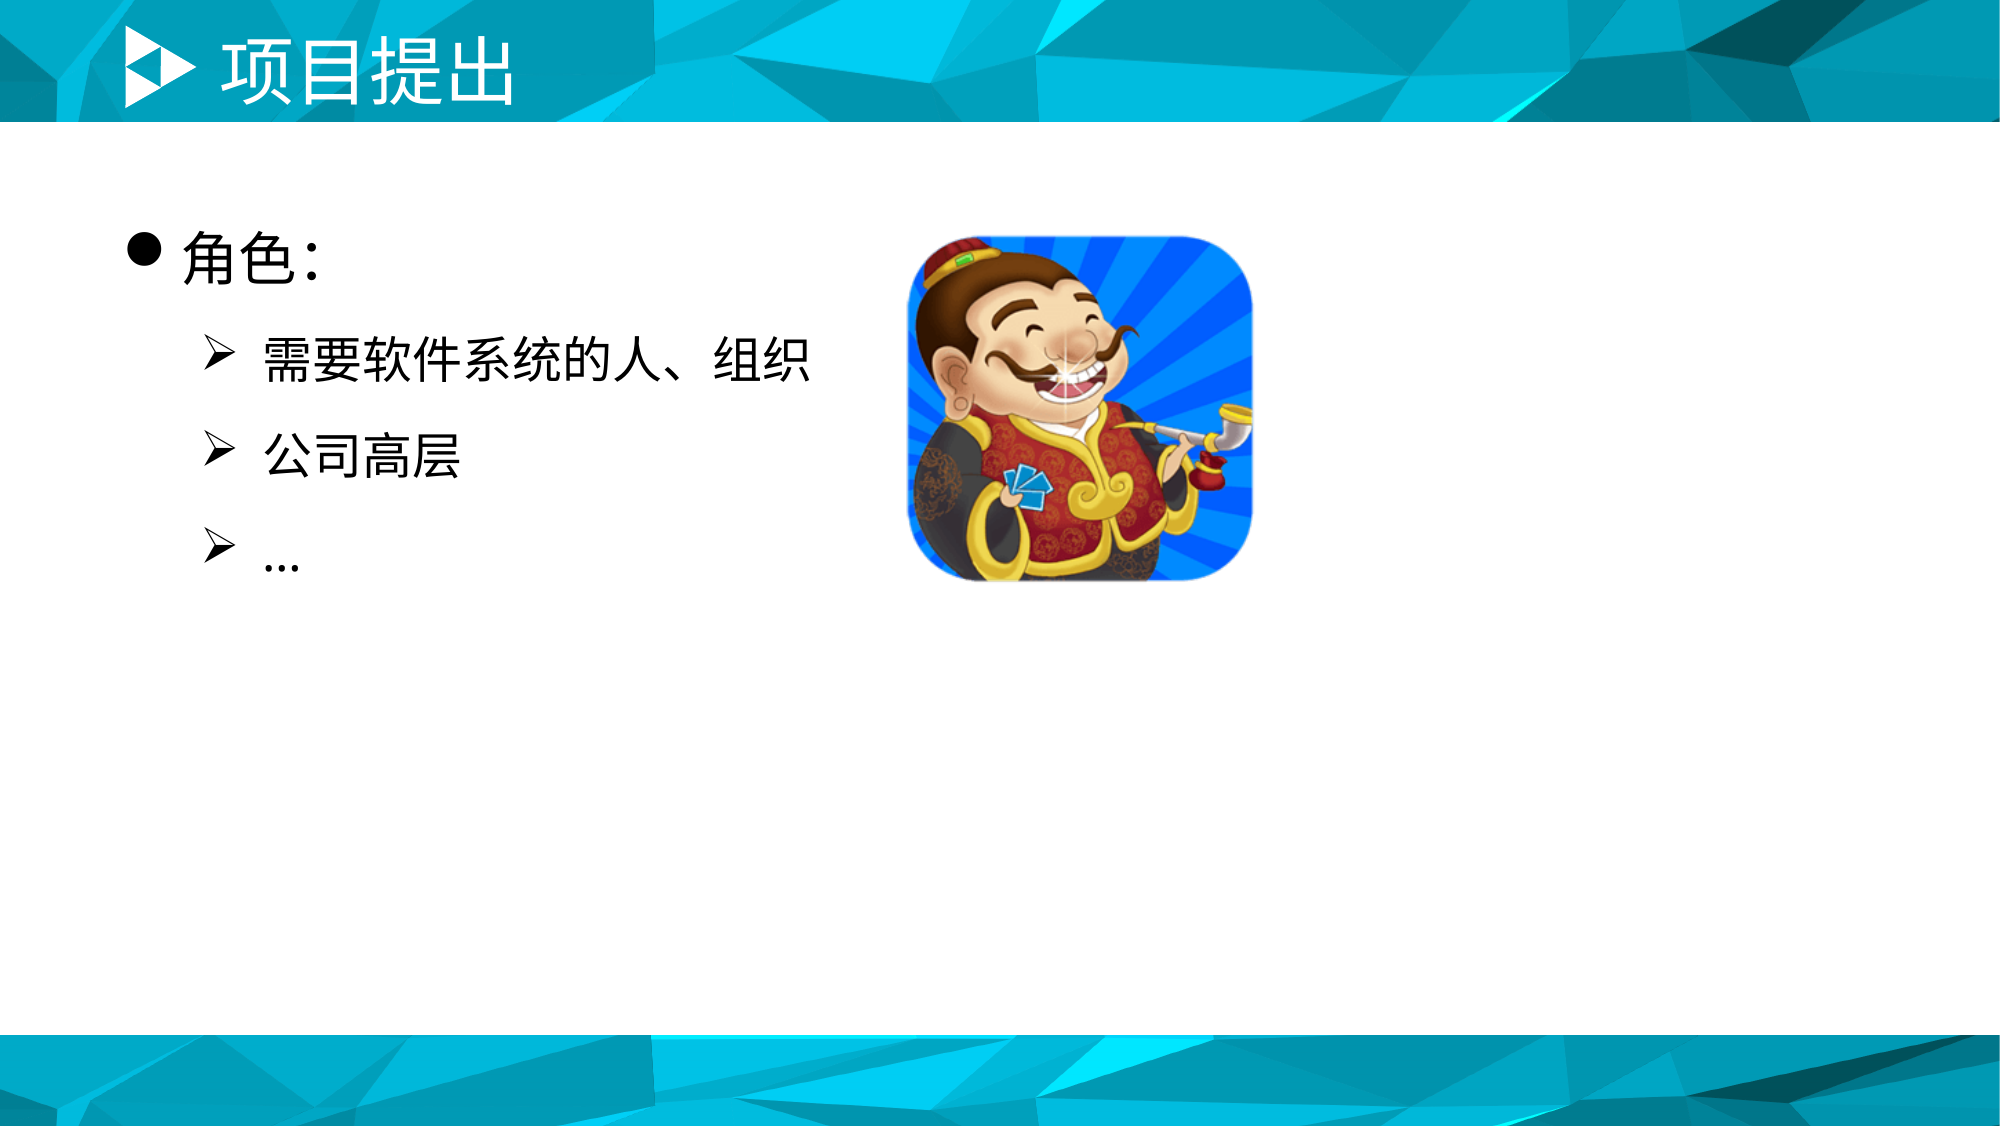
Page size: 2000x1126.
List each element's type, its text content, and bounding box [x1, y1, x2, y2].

picture [904, 233, 1257, 586]
list 角色： 需要软件系统的人、组织 公司高层 … [104, 178, 1927, 978]
picture [0, 1035, 2000, 1126]
title 项目提出 [201, 24, 1927, 127]
picture [0, 0, 2000, 122]
